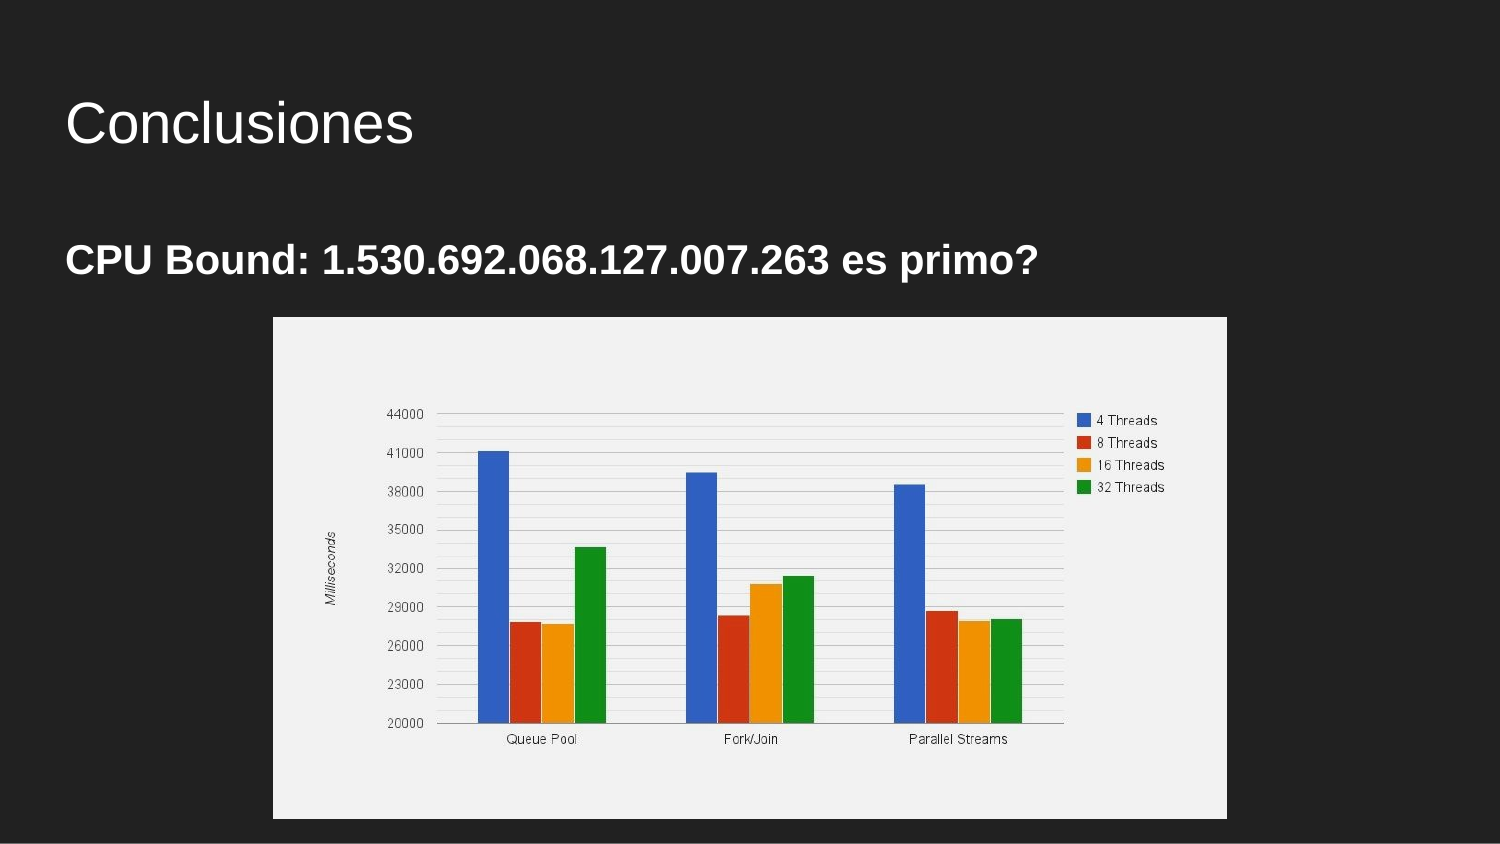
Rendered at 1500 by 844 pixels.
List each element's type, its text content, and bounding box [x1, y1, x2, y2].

text_box Conclusiones [63, 82, 418, 155]
picture [272, 317, 1227, 819]
text_box CPU Bound: 1.530.692.068.127.007.263 es primo? [63, 230, 1044, 283]
